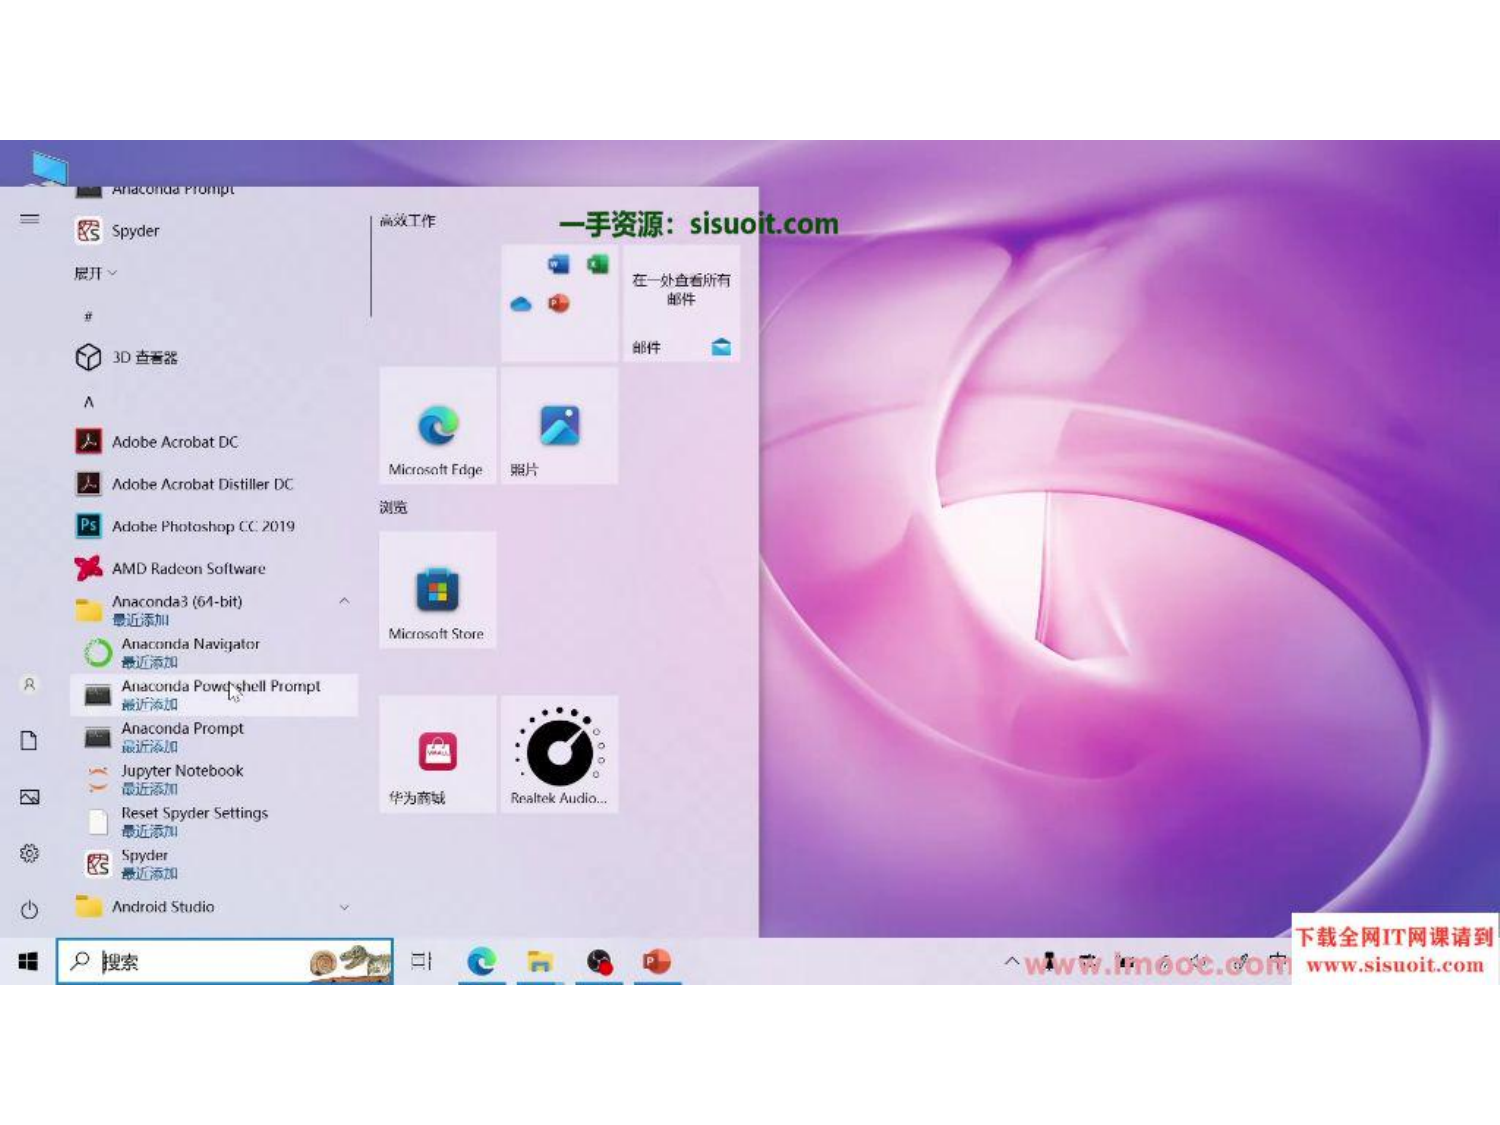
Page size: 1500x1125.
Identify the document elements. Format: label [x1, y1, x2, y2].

picture [0, 140, 1500, 985]
